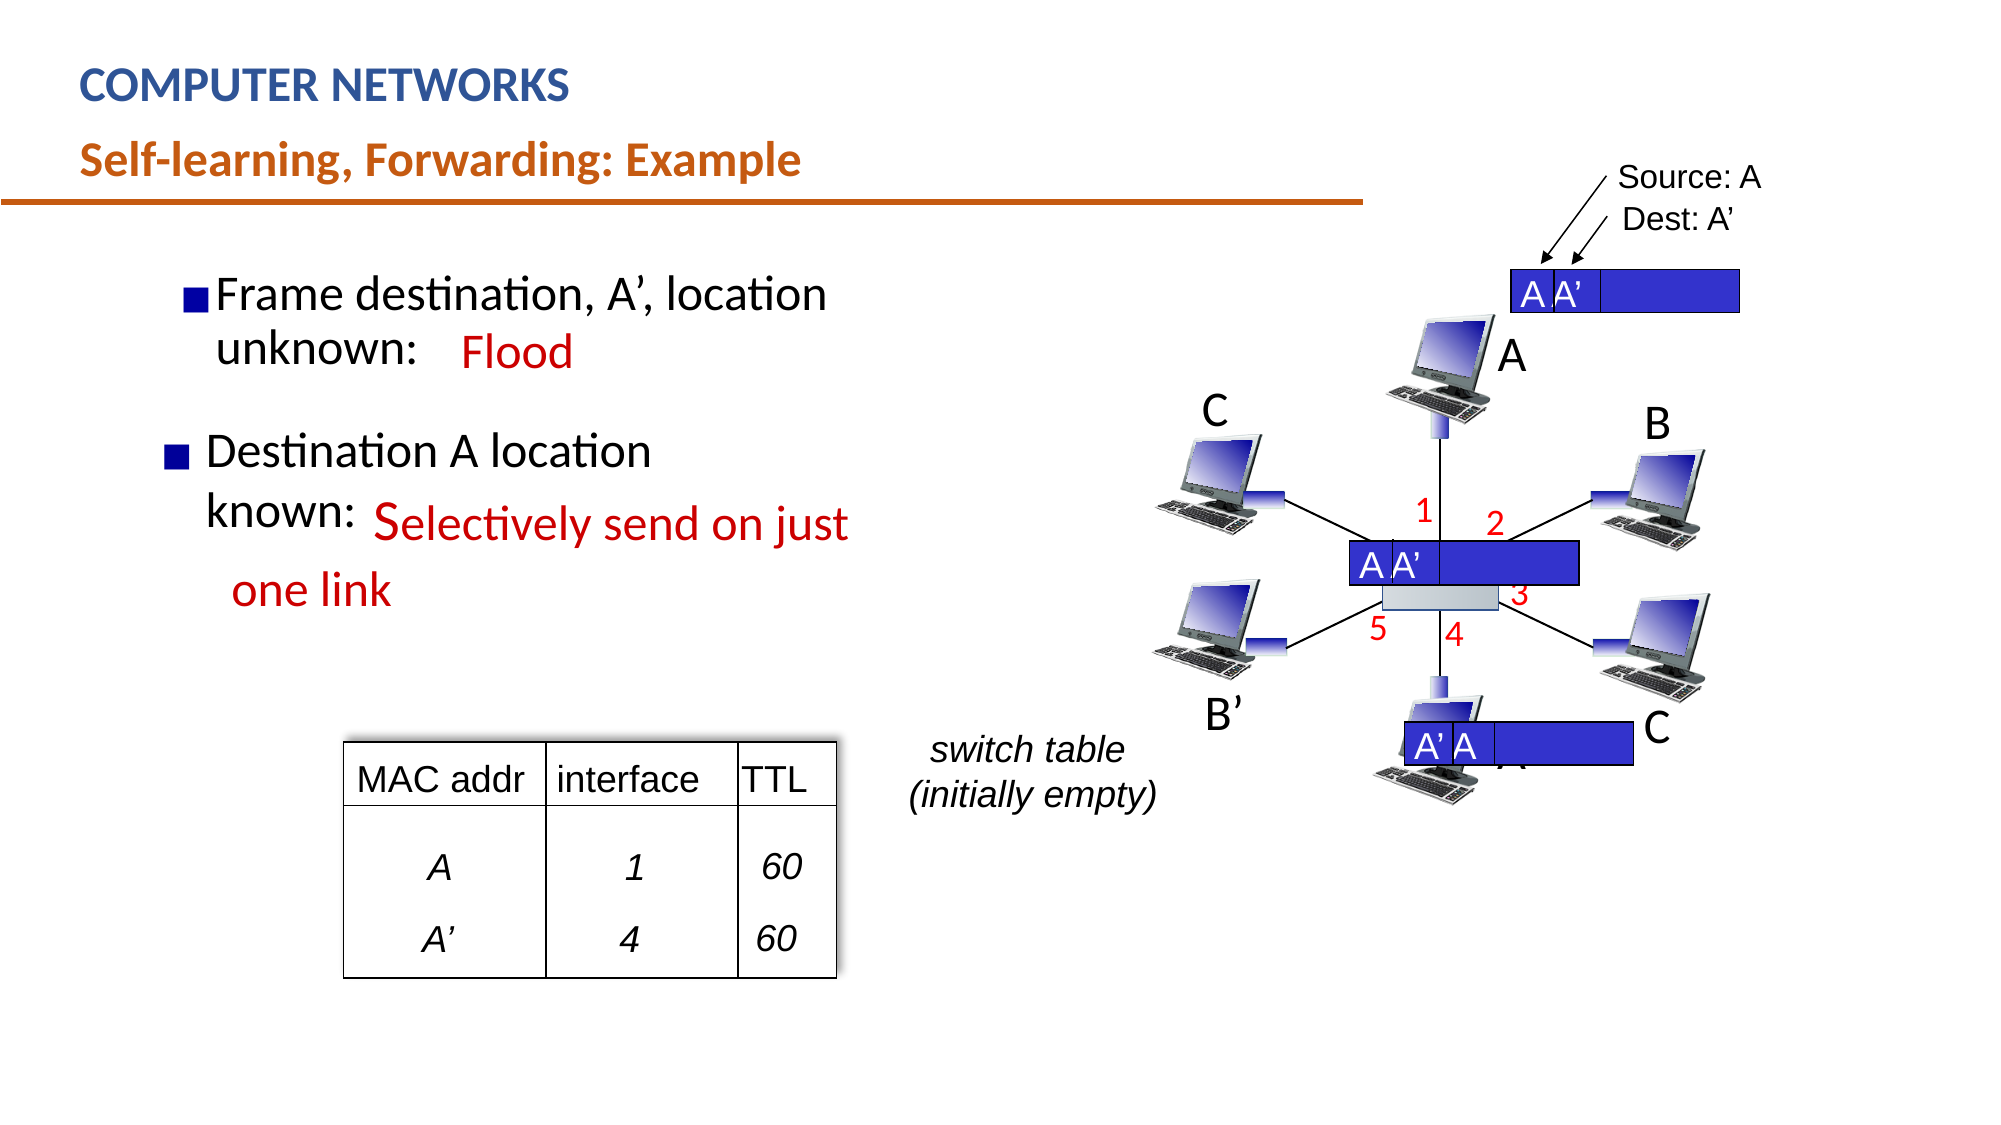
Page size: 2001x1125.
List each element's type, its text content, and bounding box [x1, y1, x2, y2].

text_box Destination A location known: [145, 410, 809, 566]
text_box COMPUTER NETWORKS [64, 43, 1295, 119]
text_box switch table (initially empty) [887, 717, 1180, 823]
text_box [1398, 714, 1634, 776]
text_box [412, 834, 819, 897]
text_box Flood [446, 310, 745, 386]
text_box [341, 741, 837, 980]
text_box Frame destination, A’, location unknown: [142, 259, 905, 415]
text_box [1540, 147, 1780, 266]
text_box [409, 836, 822, 906]
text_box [1343, 533, 1579, 595]
text_box Selectively send on just one link [159, 469, 942, 676]
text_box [1125, 309, 1713, 813]
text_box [1505, 261, 1741, 324]
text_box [407, 906, 813, 969]
text_box Self-learning, Forwarding: Example [64, 119, 837, 195]
